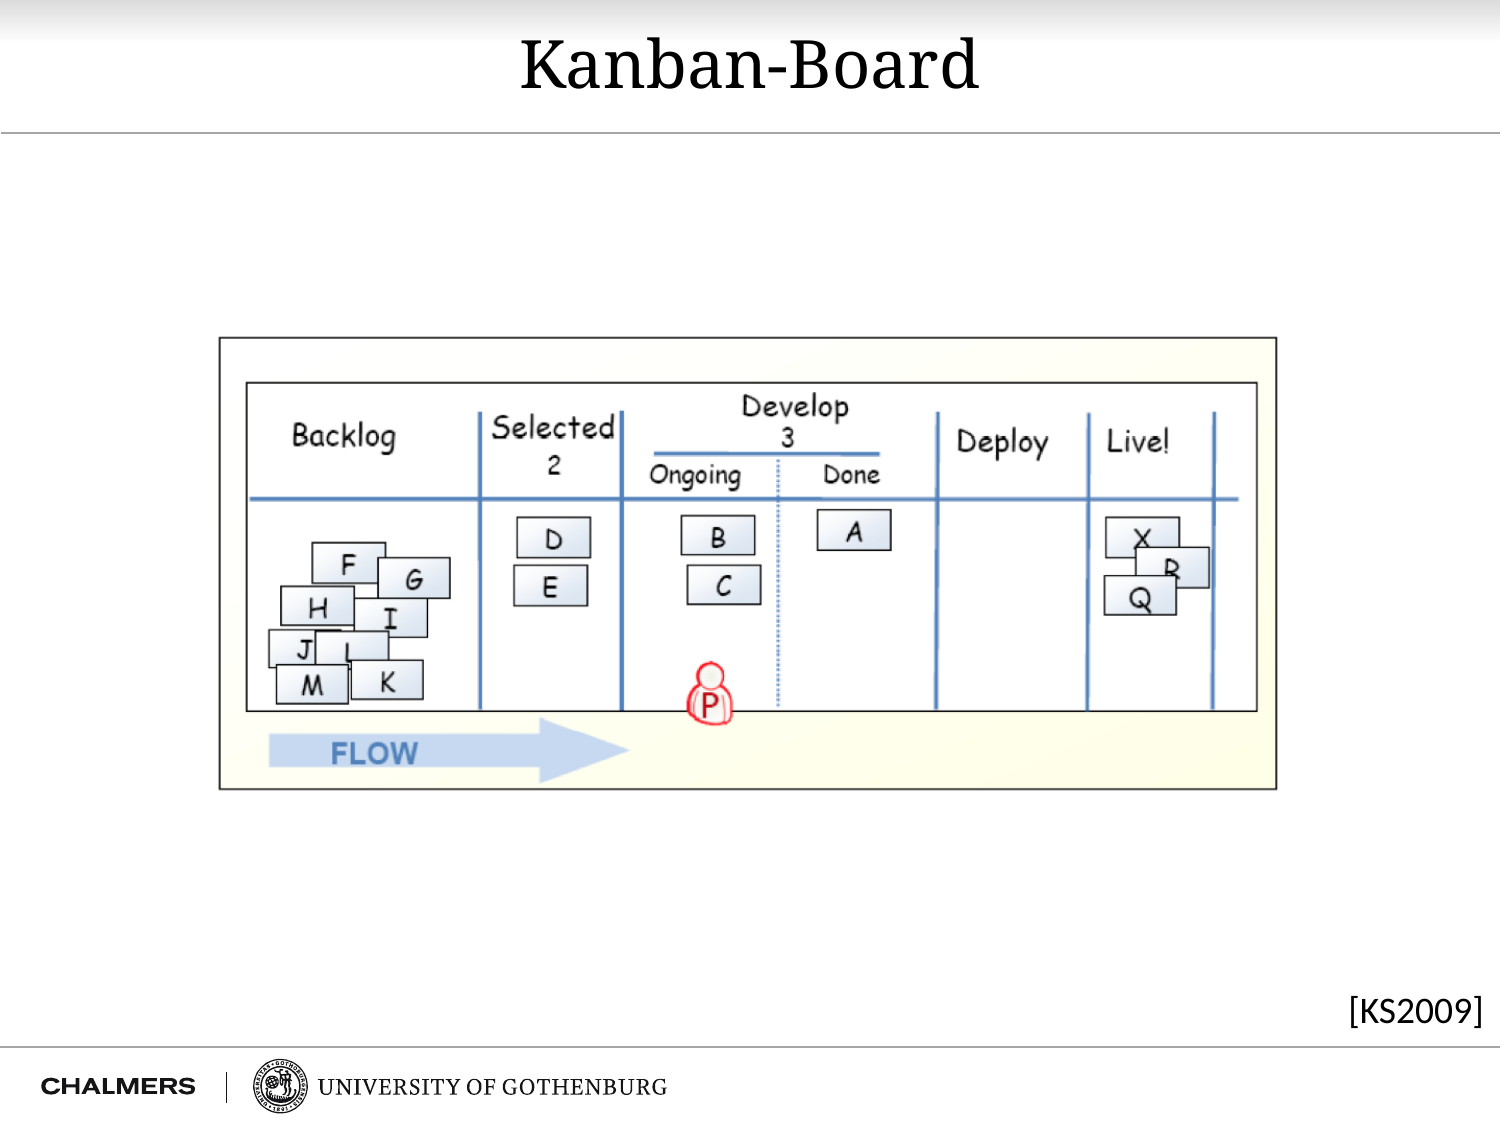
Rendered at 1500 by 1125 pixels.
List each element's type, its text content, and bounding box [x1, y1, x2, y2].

text_box [KS2009] [1333, 978, 1499, 1039]
picture [203, 320, 1294, 803]
title Kanban-Board [75, 4, 1425, 120]
